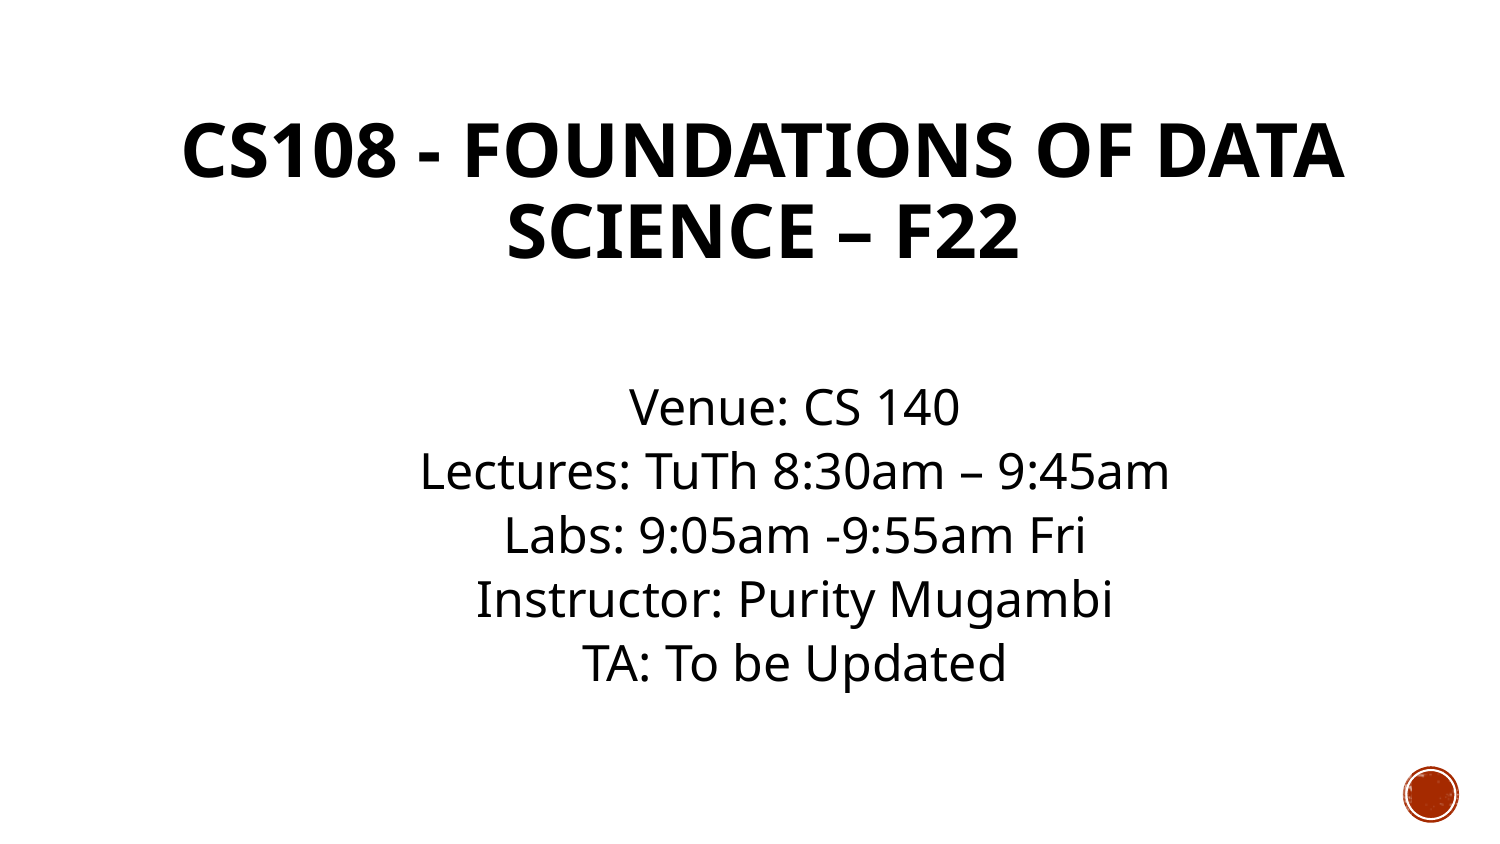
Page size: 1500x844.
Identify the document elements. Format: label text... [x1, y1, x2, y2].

list Venue: CS 140 Lectures: TuTh 8:30am – 9:45am Labs: 9:05am -9:55am Fri Instructor: Purity Mugambi TA: To be Updated [166, 366, 1412, 742]
title CS108 - Foundations of Data Science – F22 [75, 70, 1453, 290]
